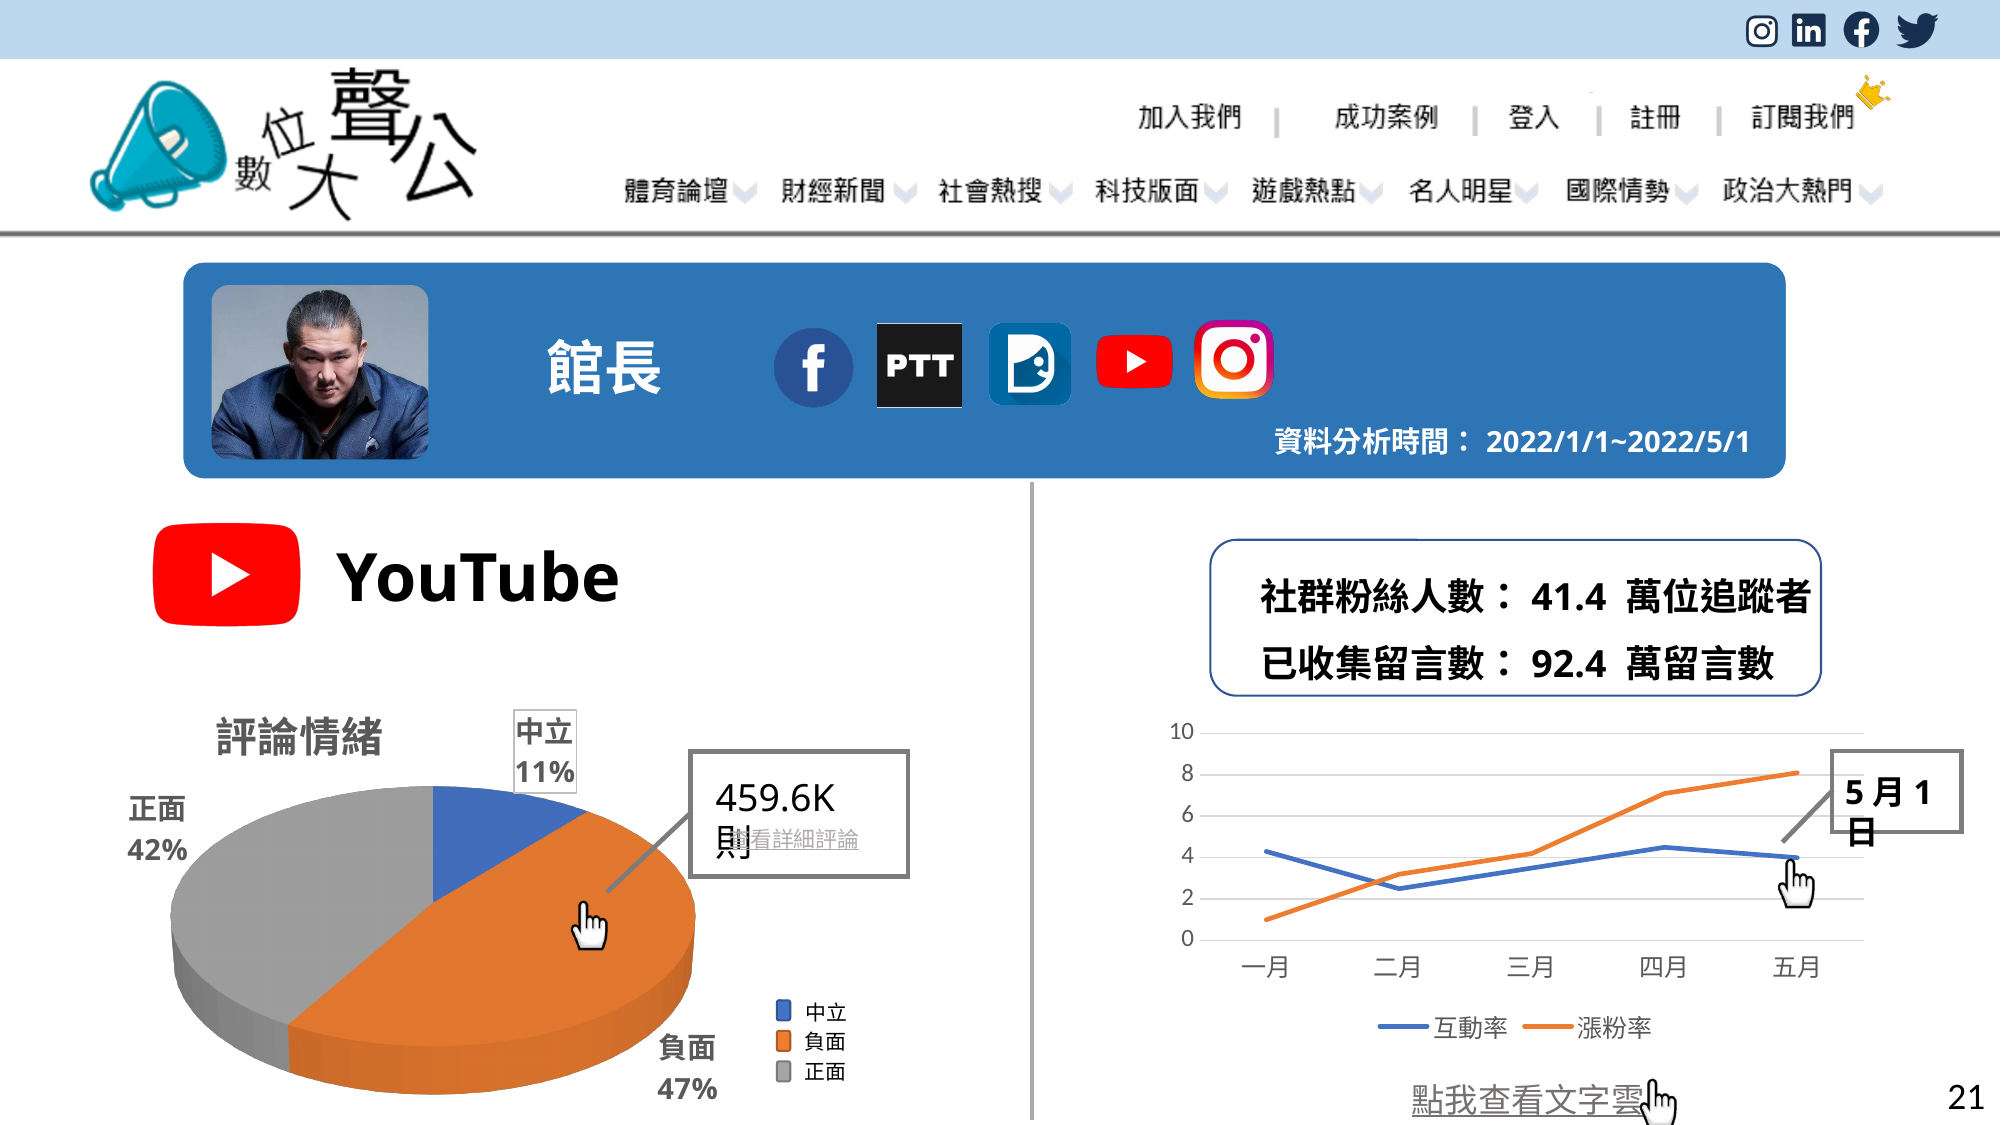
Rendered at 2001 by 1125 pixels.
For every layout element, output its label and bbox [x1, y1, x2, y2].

text_box [733, 183, 1882, 205]
chart [0, 646, 917, 1121]
text_box [776, 991, 866, 1092]
chart [1154, 714, 1879, 1051]
picture [0, 52, 2000, 1125]
text_box [0, 0, 2000, 52]
text_box [1210, 539, 1856, 696]
picture [550, 880, 633, 963]
text_box [1739, 7, 1943, 53]
text_box [182, 261, 1787, 480]
text_box [728, 303, 1291, 421]
